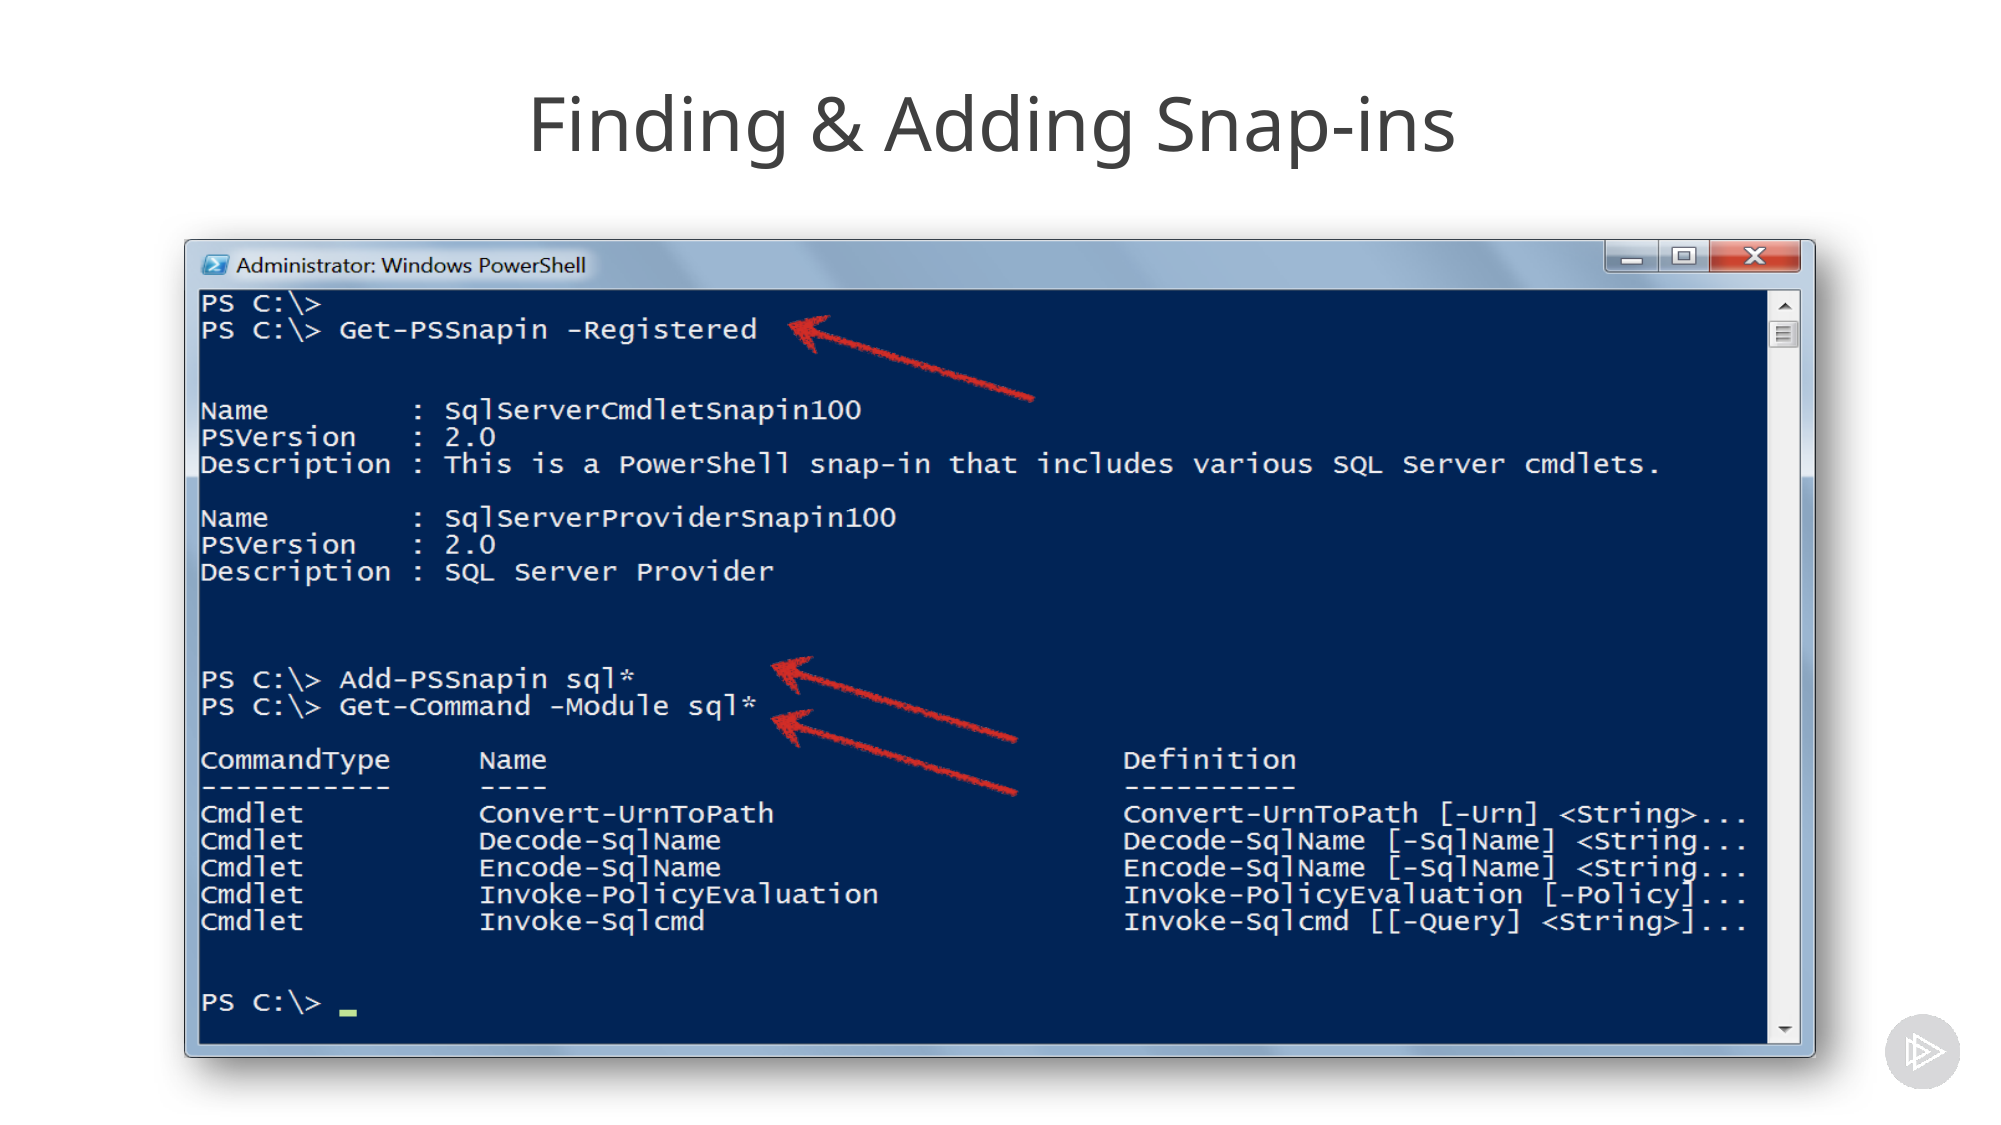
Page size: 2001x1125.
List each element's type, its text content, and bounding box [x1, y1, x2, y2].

title Finding & Adding Snap-ins [115, 82, 1885, 155]
picture [184, 239, 1816, 1058]
